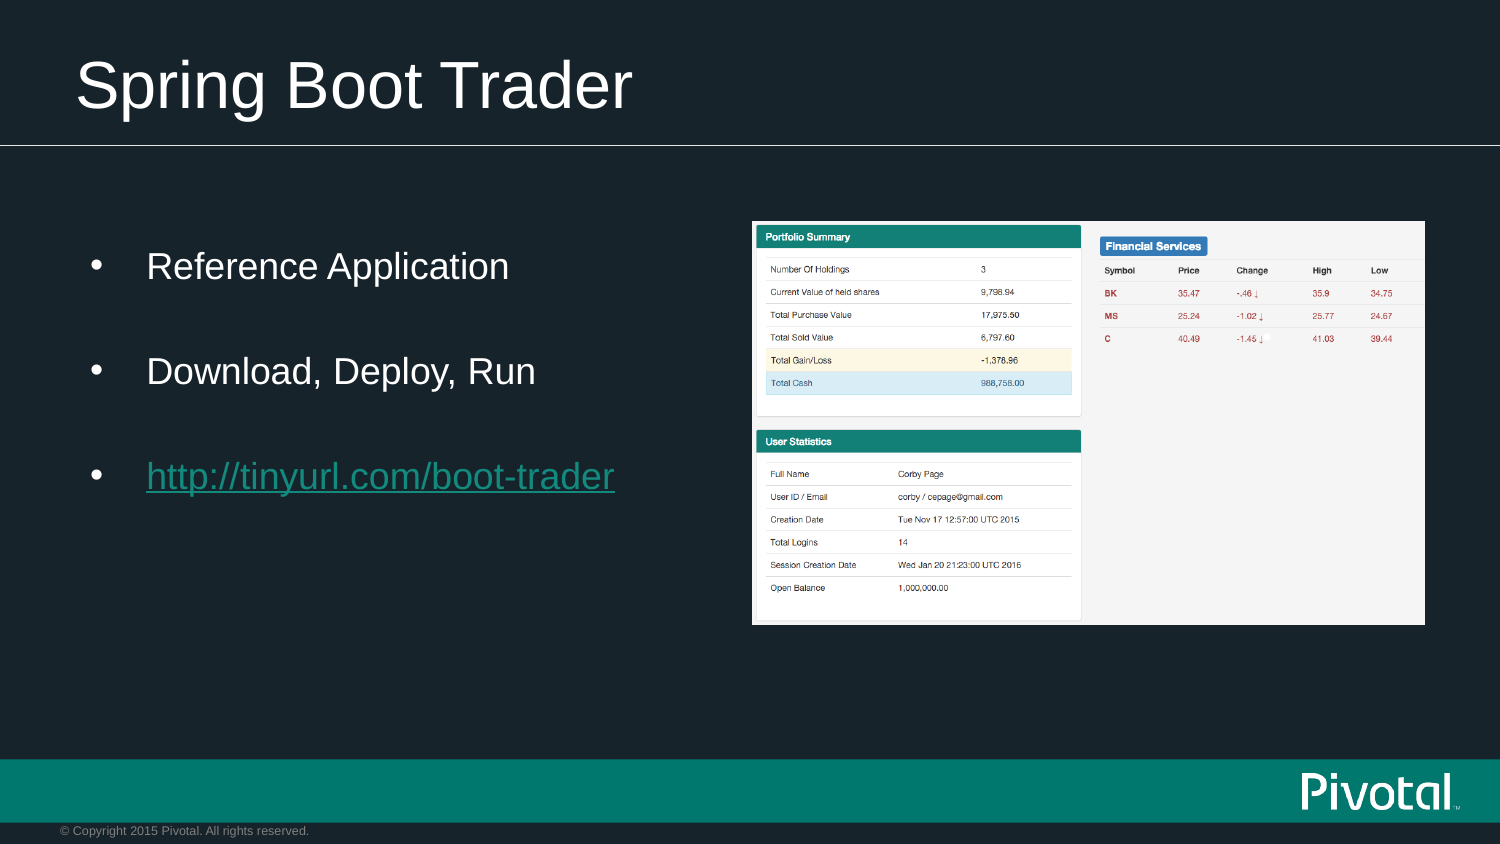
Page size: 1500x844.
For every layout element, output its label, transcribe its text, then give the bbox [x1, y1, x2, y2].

picture [751, 221, 1426, 626]
title Spring Boot Trader [75, 52, 1425, 113]
text_box Reference Application Download, Deploy, Run http://tinyurl.com/boot-trader [74, 181, 671, 719]
picture [1302, 773, 1460, 810]
